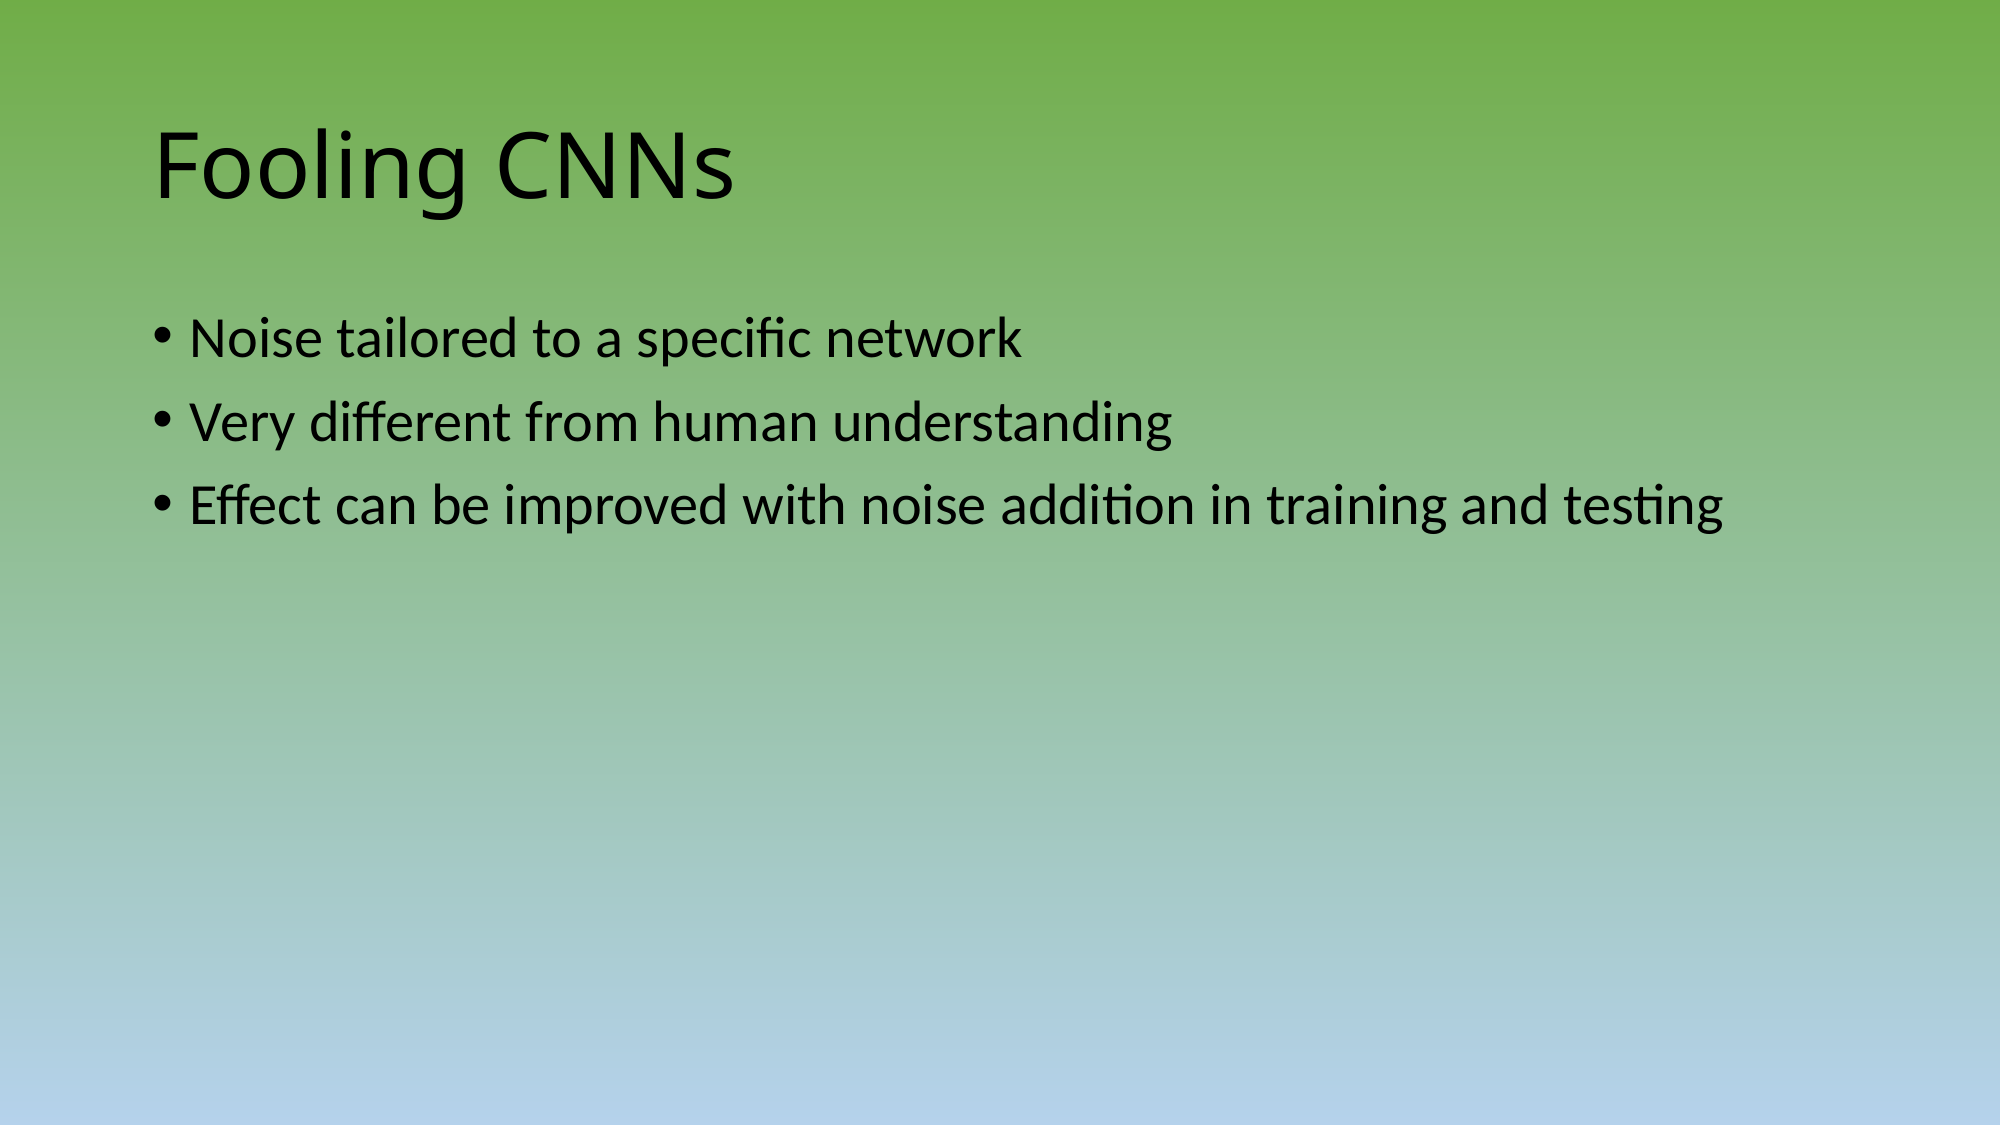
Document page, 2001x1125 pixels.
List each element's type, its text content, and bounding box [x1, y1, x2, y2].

list Noise tailored to a specific network Very different from human understanding Effect can be improved with noise addition in training and testing [137, 299, 1863, 1014]
title Fooling CNNs [137, 59, 1863, 278]
